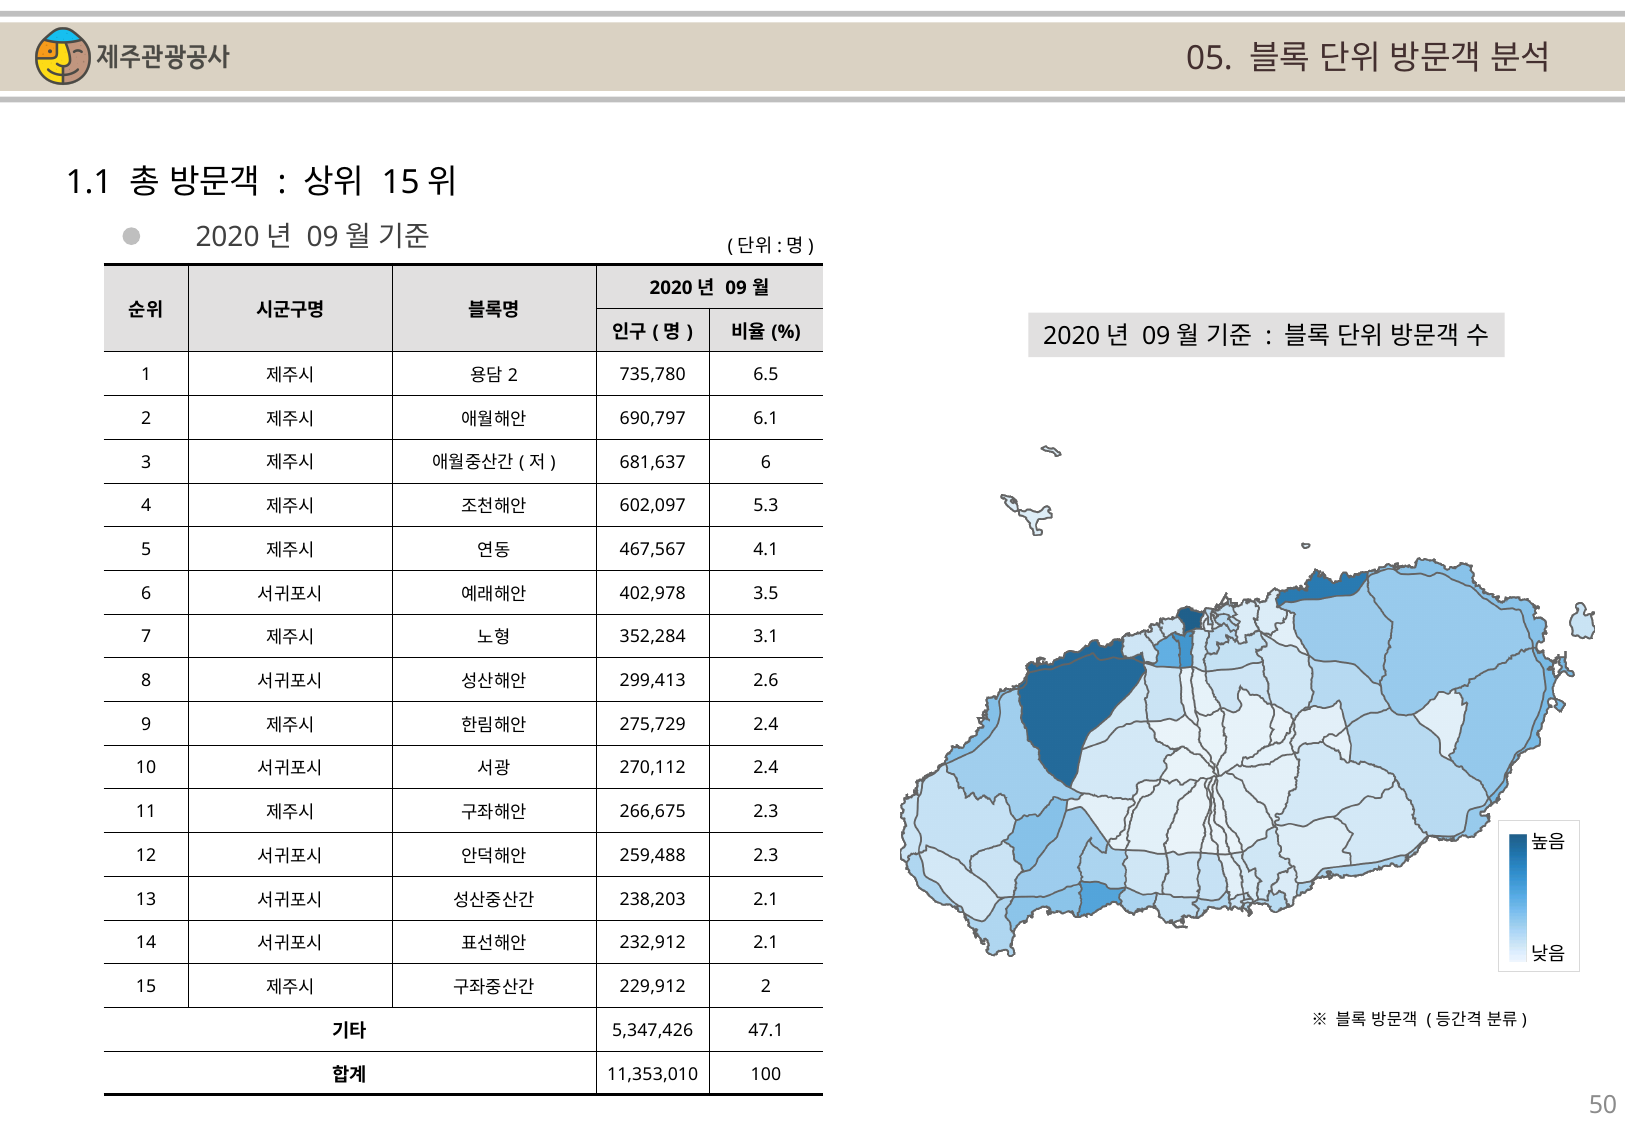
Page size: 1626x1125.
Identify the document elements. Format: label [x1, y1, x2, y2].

table_cell [710, 702, 823, 745]
table_cell [189, 833, 392, 876]
table_cell [393, 964, 596, 1007]
table_cell [189, 440, 392, 483]
table_cell [597, 746, 709, 788]
picture [900, 263, 1595, 1125]
picture [31, 26, 232, 87]
table_cell [104, 658, 188, 701]
table_cell [189, 615, 392, 657]
table_cell [104, 702, 188, 745]
table_cell [104, 833, 188, 876]
table_cell [710, 658, 823, 701]
table_cell [597, 702, 709, 745]
table_cell [710, 921, 823, 963]
table_cell [710, 309, 823, 351]
table_cell [393, 396, 596, 439]
table_cell [189, 658, 392, 701]
table_cell [104, 746, 188, 788]
table_cell [104, 877, 188, 920]
table_cell [710, 352, 823, 395]
text_box [713, 226, 829, 264]
table_cell [710, 964, 823, 1007]
table_cell [189, 921, 392, 963]
table_cell [710, 527, 823, 570]
table_cell [393, 352, 596, 395]
table_cell [597, 527, 709, 570]
table_header [393, 266, 596, 351]
table_cell [393, 658, 596, 701]
table_cell [393, 571, 596, 614]
table_cell [104, 789, 188, 832]
table_cell [189, 702, 392, 745]
table_cell [189, 964, 392, 1007]
text_box [180, 210, 446, 260]
table_cell [393, 877, 596, 920]
table_cell [393, 484, 596, 526]
table_cell [597, 833, 709, 876]
table_header [189, 266, 392, 351]
table_cell [104, 1008, 596, 1051]
table_cell [104, 921, 188, 963]
table_header [597, 266, 823, 308]
table_cell [597, 615, 709, 657]
table_cell [393, 440, 596, 483]
text_box [50, 152, 1144, 208]
table_cell [597, 789, 709, 832]
table_cell [104, 352, 188, 395]
table_cell [104, 964, 188, 1007]
text_box [1498, 820, 1595, 974]
table_cell [597, 309, 709, 351]
table_cell [104, 396, 188, 439]
text_box [1042, 28, 1595, 84]
table_cell [189, 789, 392, 832]
table_cell [393, 921, 596, 963]
table_cell [104, 527, 188, 570]
table_cell [710, 1008, 823, 1051]
table_cell [597, 440, 709, 483]
table_cell [710, 789, 823, 832]
table_cell [189, 484, 392, 526]
table_cell [104, 440, 188, 483]
table_cell [710, 396, 823, 439]
table_cell [597, 658, 709, 701]
table_cell [597, 484, 709, 526]
table_cell [104, 615, 188, 657]
slide_number [1595, 1063, 1618, 1123]
table_cell [597, 1008, 709, 1051]
table_cell [710, 484, 823, 526]
table_cell [597, 1052, 709, 1093]
table_cell [104, 1052, 596, 1093]
table_cell [710, 1052, 823, 1093]
table_cell [189, 396, 392, 439]
table_cell [710, 571, 823, 614]
table_cell [597, 571, 709, 614]
table_cell [189, 527, 392, 570]
table_cell [597, 396, 709, 439]
table_cell [393, 615, 596, 657]
table_cell [710, 615, 823, 657]
table_cell [710, 833, 823, 876]
table_cell [189, 352, 392, 395]
table_cell [393, 527, 596, 570]
table_cell [393, 789, 596, 832]
table_cell [710, 440, 823, 483]
table_cell [393, 833, 596, 876]
table_cell [104, 484, 188, 526]
table_cell [104, 571, 188, 614]
table_cell [189, 571, 392, 614]
table_cell [393, 702, 596, 745]
table_cell [393, 746, 596, 788]
table_cell [597, 877, 709, 920]
table_header [104, 266, 188, 351]
table_cell [597, 921, 709, 963]
text_box [121, 226, 141, 246]
table_cell [189, 877, 392, 920]
table_cell [597, 352, 709, 395]
table_cell [710, 746, 823, 788]
table_cell [597, 964, 709, 1007]
table_cell [710, 877, 823, 920]
table_cell [189, 746, 392, 788]
